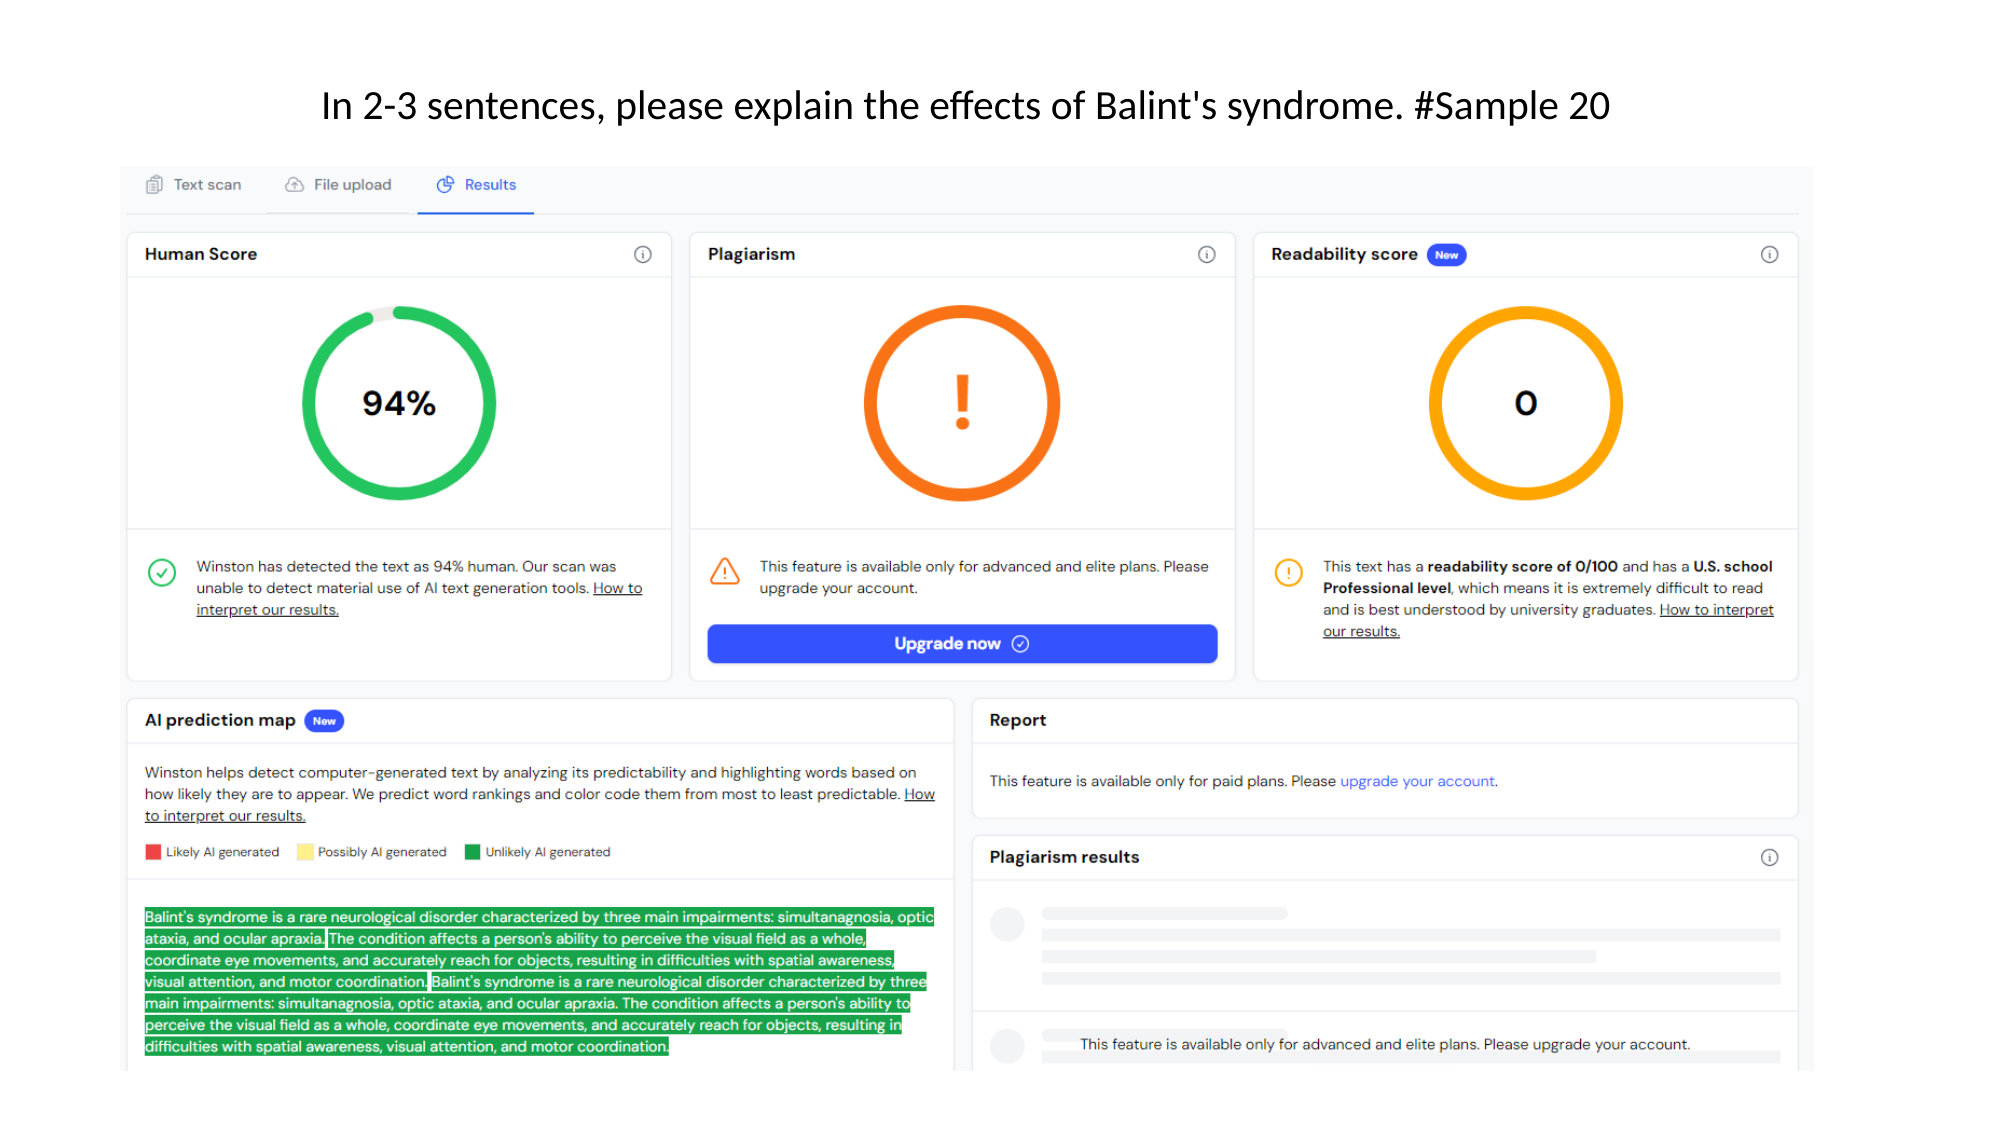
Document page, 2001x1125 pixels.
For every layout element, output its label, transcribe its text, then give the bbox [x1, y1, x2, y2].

subtitle In 2-3 sentences, please explain the effects of Balint's syndrome. #Sample 20 [216, 76, 1717, 166]
picture [120, 166, 1814, 1071]
